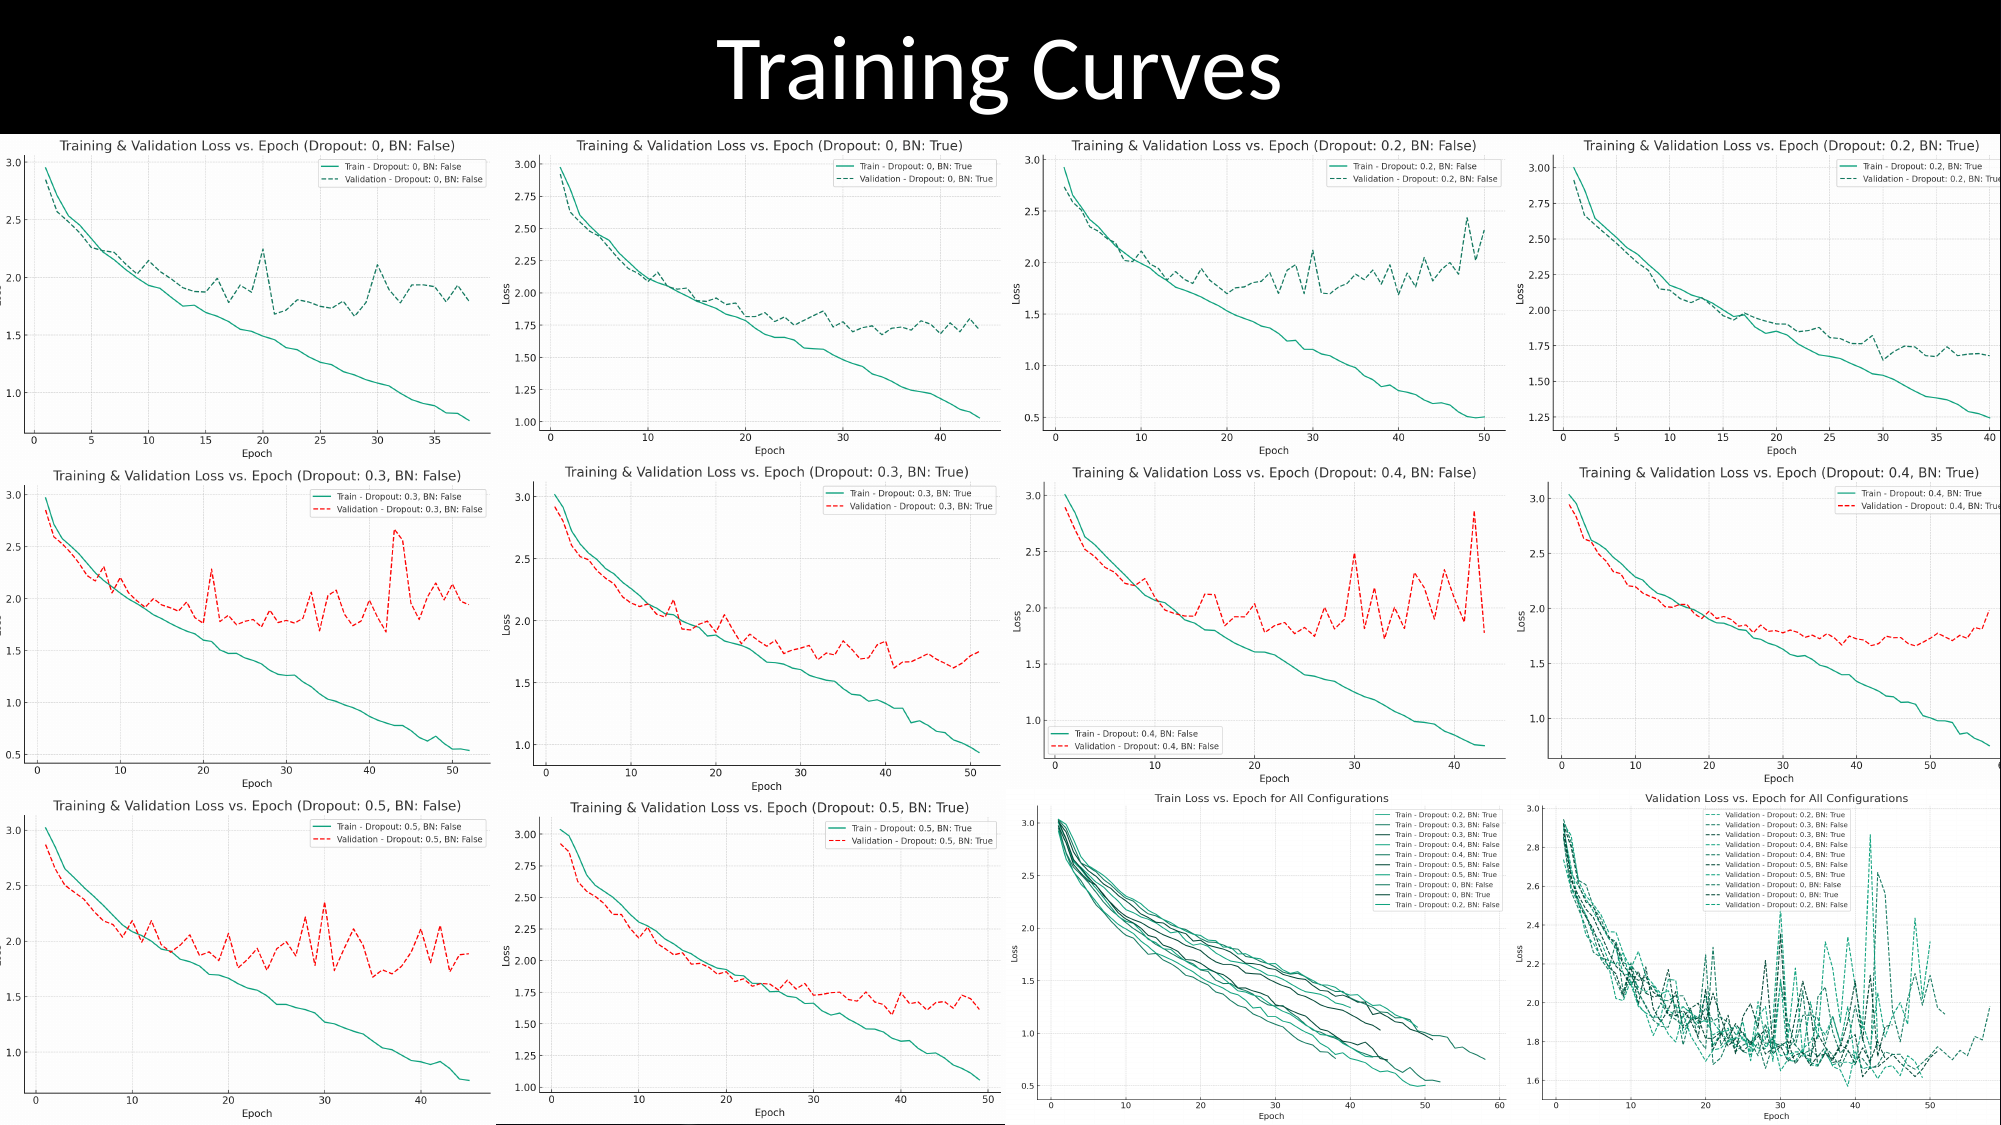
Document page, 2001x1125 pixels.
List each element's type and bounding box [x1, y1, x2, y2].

picture [0, 0, 2001, 1125]
text_box [0, 134, 2000, 1125]
